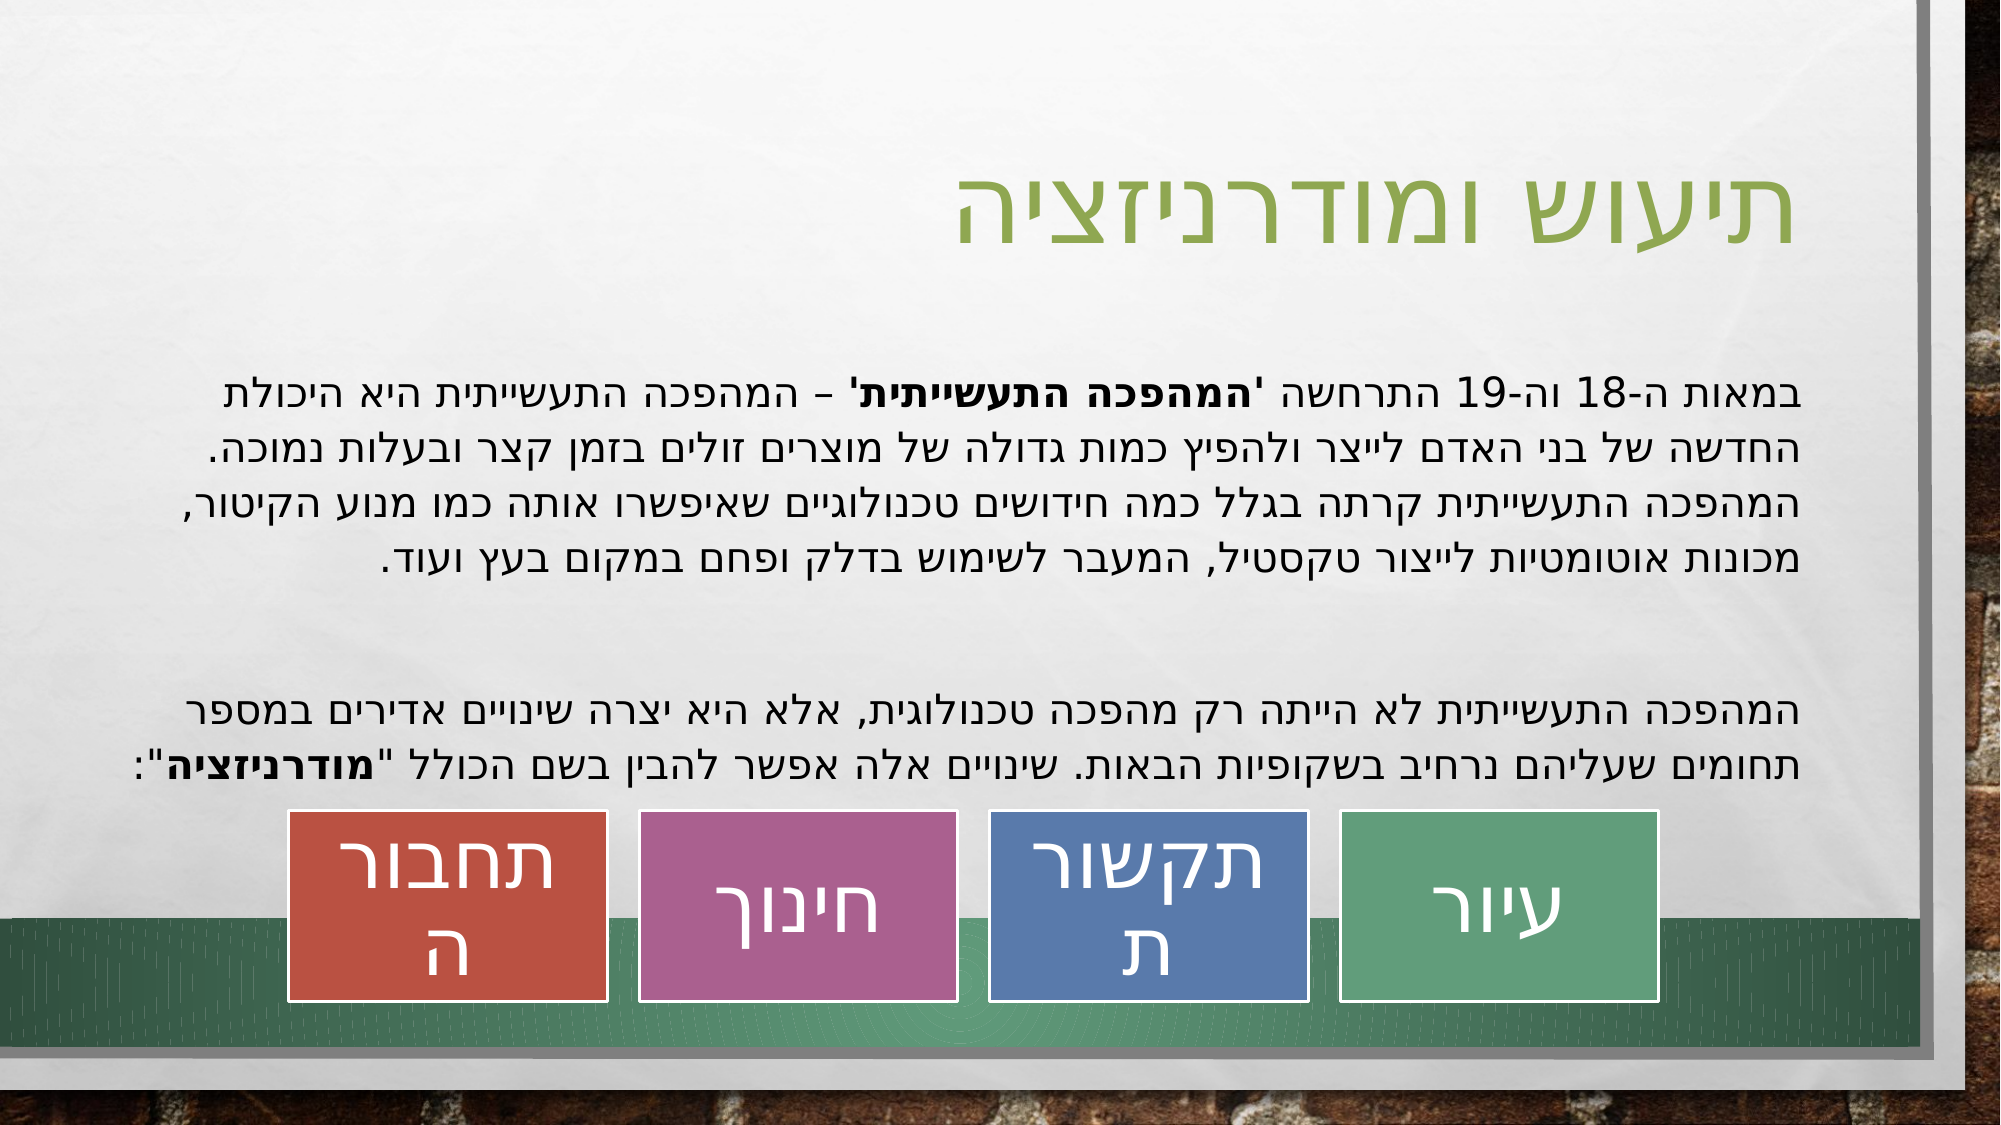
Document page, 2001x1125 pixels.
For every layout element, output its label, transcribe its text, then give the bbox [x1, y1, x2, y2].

picture [0, 0, 1919, 918]
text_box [288, 809, 1660, 1002]
picture [0, 0, 2001, 1125]
list במאות ה-18 וה-19 התרחשה 'המהפכה התעשייתית' – המהפכה התעשייתית היא היכולת החדשה של בני האדם לייצר ולהפיץ כמות גדולה של מוצרים זולים בזמן קצר ובעלות נמוכה. המהפכה התעשייתית קרתה בגלל כמה חידושים טכנולוגיים שאיפשרו אותה כמו מנוע הקיטור, מכונות אוטומטיות לייצור טקסטיל, המעבר לשימוש בדלק ופחם במקום בעץ ועוד. המהפכה התעשייתית לא הייתה רק מהפכה טכנולוגית, אלא היא יצרה שינויים אדירים במספר תחומים שעליהם נרחיב בשקופיות הבאות. שינויים אלה אפשר להבין בשם הכולל "מודרניזציה": [112, 338, 1818, 810]
title תיעוש ומודרניזציה [112, 112, 1818, 302]
